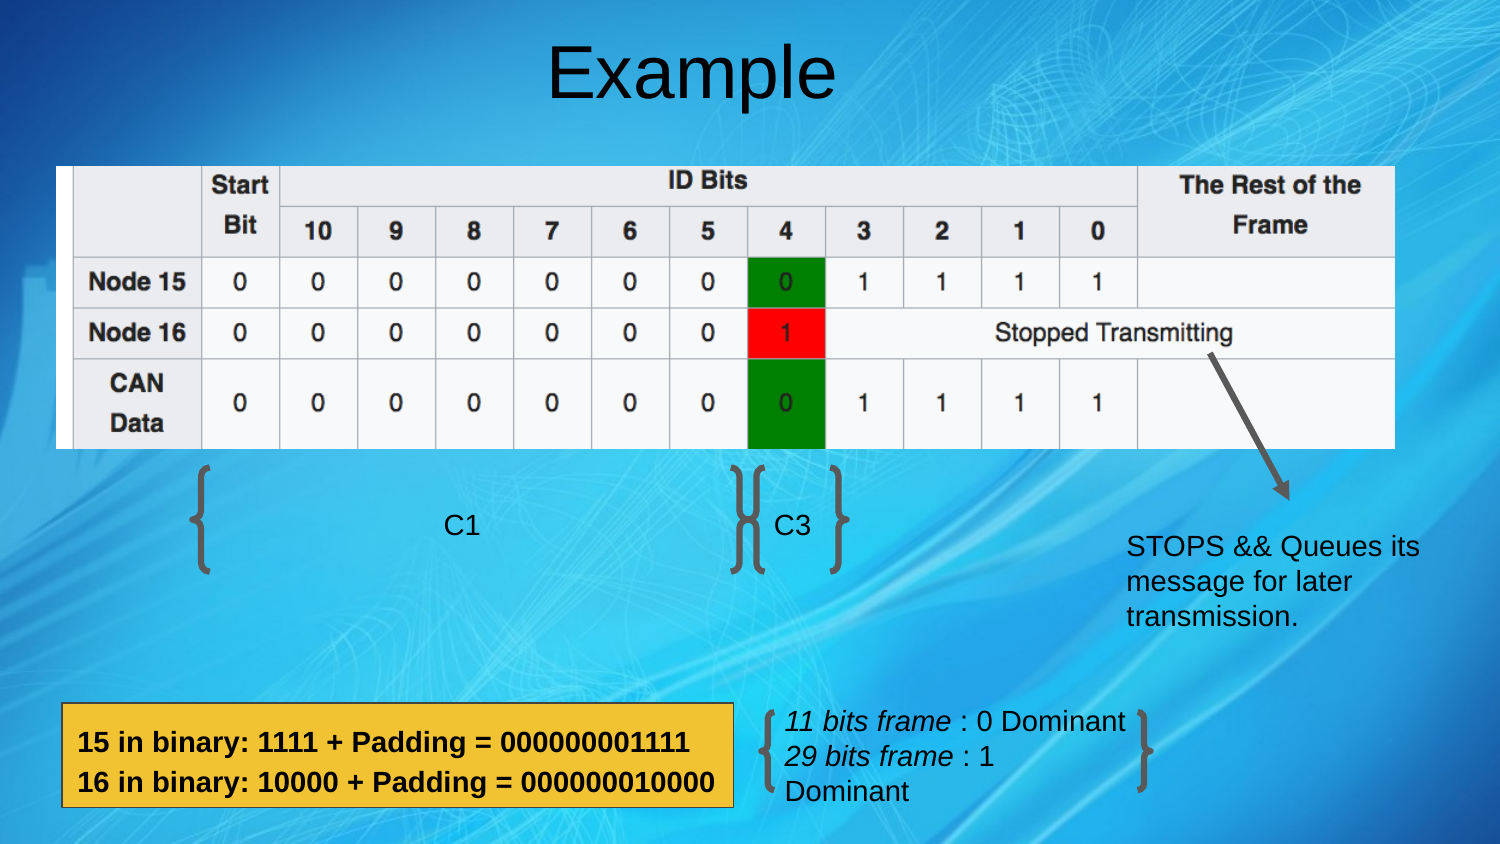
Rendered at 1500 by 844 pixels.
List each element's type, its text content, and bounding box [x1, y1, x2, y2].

picture [0, 0, 1500, 844]
text_box C1 [192, 467, 748, 572]
text_box STOPS && Queues its message for later transmission. [1111, 512, 1485, 627]
text_box 15 in binary: 1111 + Padding = 000000001111 16 in binary: 10000 + Padding = 000000010000 [62, 703, 734, 808]
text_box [1209, 352, 1290, 501]
text_box 11 bits frame : 0 Dominant 29 bits frame : 1 Dominant [761, 712, 1151, 791]
text_box C3 [748, 467, 847, 572]
title Example [531, 24, 860, 129]
